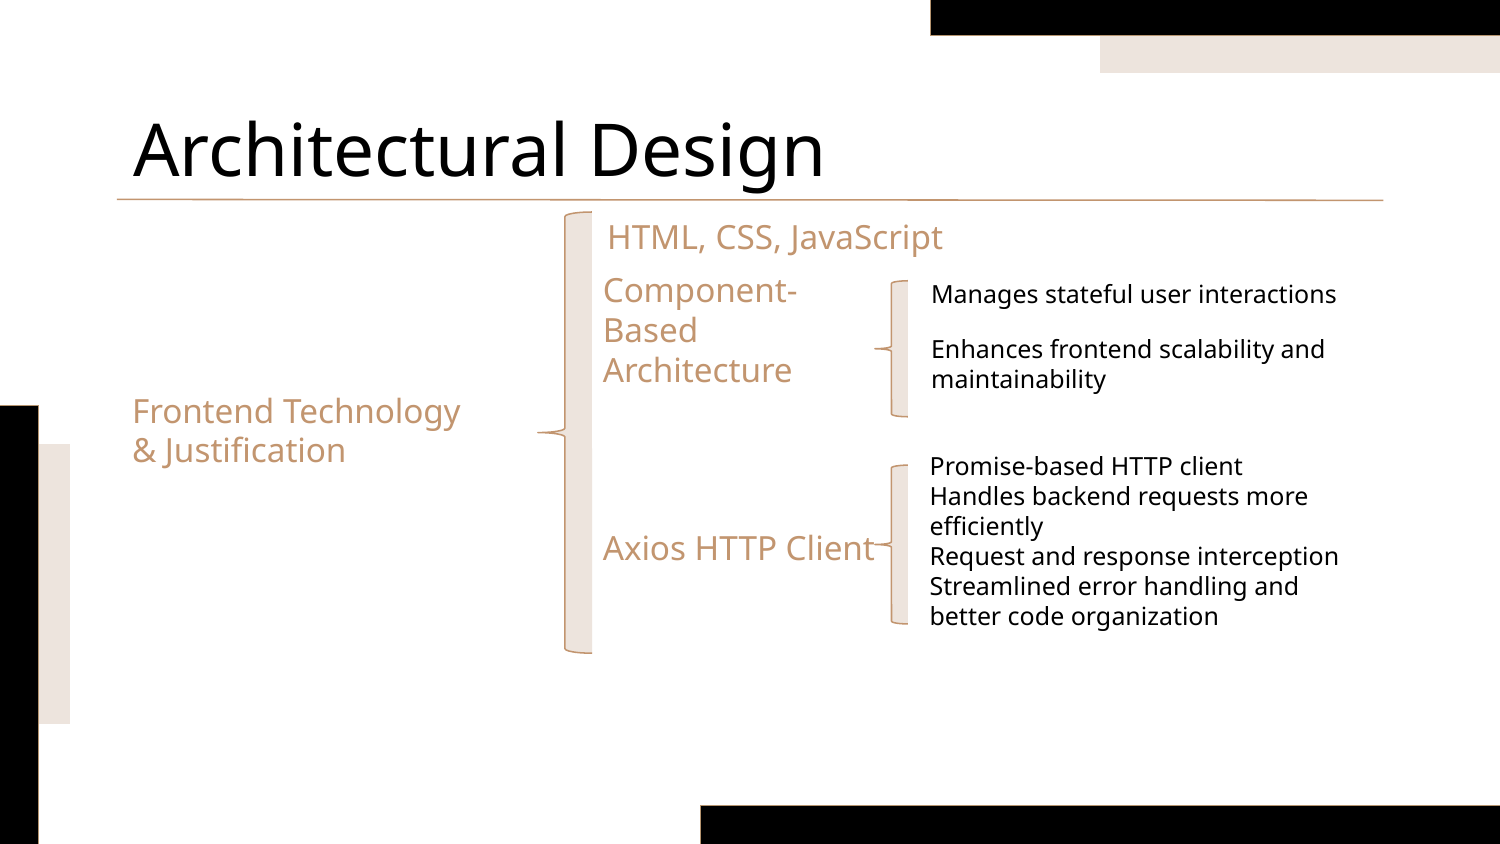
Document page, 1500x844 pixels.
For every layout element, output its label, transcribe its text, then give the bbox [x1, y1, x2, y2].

text_box [874, 279, 908, 418]
text_box Axios HTTP Client [588, 484, 890, 582]
title Architectural Design [118, 88, 1382, 192]
text_box Component-Based Architecture [588, 310, 890, 405]
text_box HTML, CSS, JavaScript [592, 212, 975, 272]
text_box Manages stateful user interactions [916, 271, 1384, 317]
text_box Enhances frontend scalability and maintainability [916, 326, 1441, 401]
text_box Promise-based HTTP client Handles backend requests more efficiently Request and response interception Streamlined error handling and better code organization [914, 443, 1382, 668]
text_box [874, 464, 908, 625]
text_box Frontend Technology & Justification [116, 380, 500, 485]
text_box Axios HTTP Client [908, 484, 914, 582]
text_box [537, 211, 593, 654]
